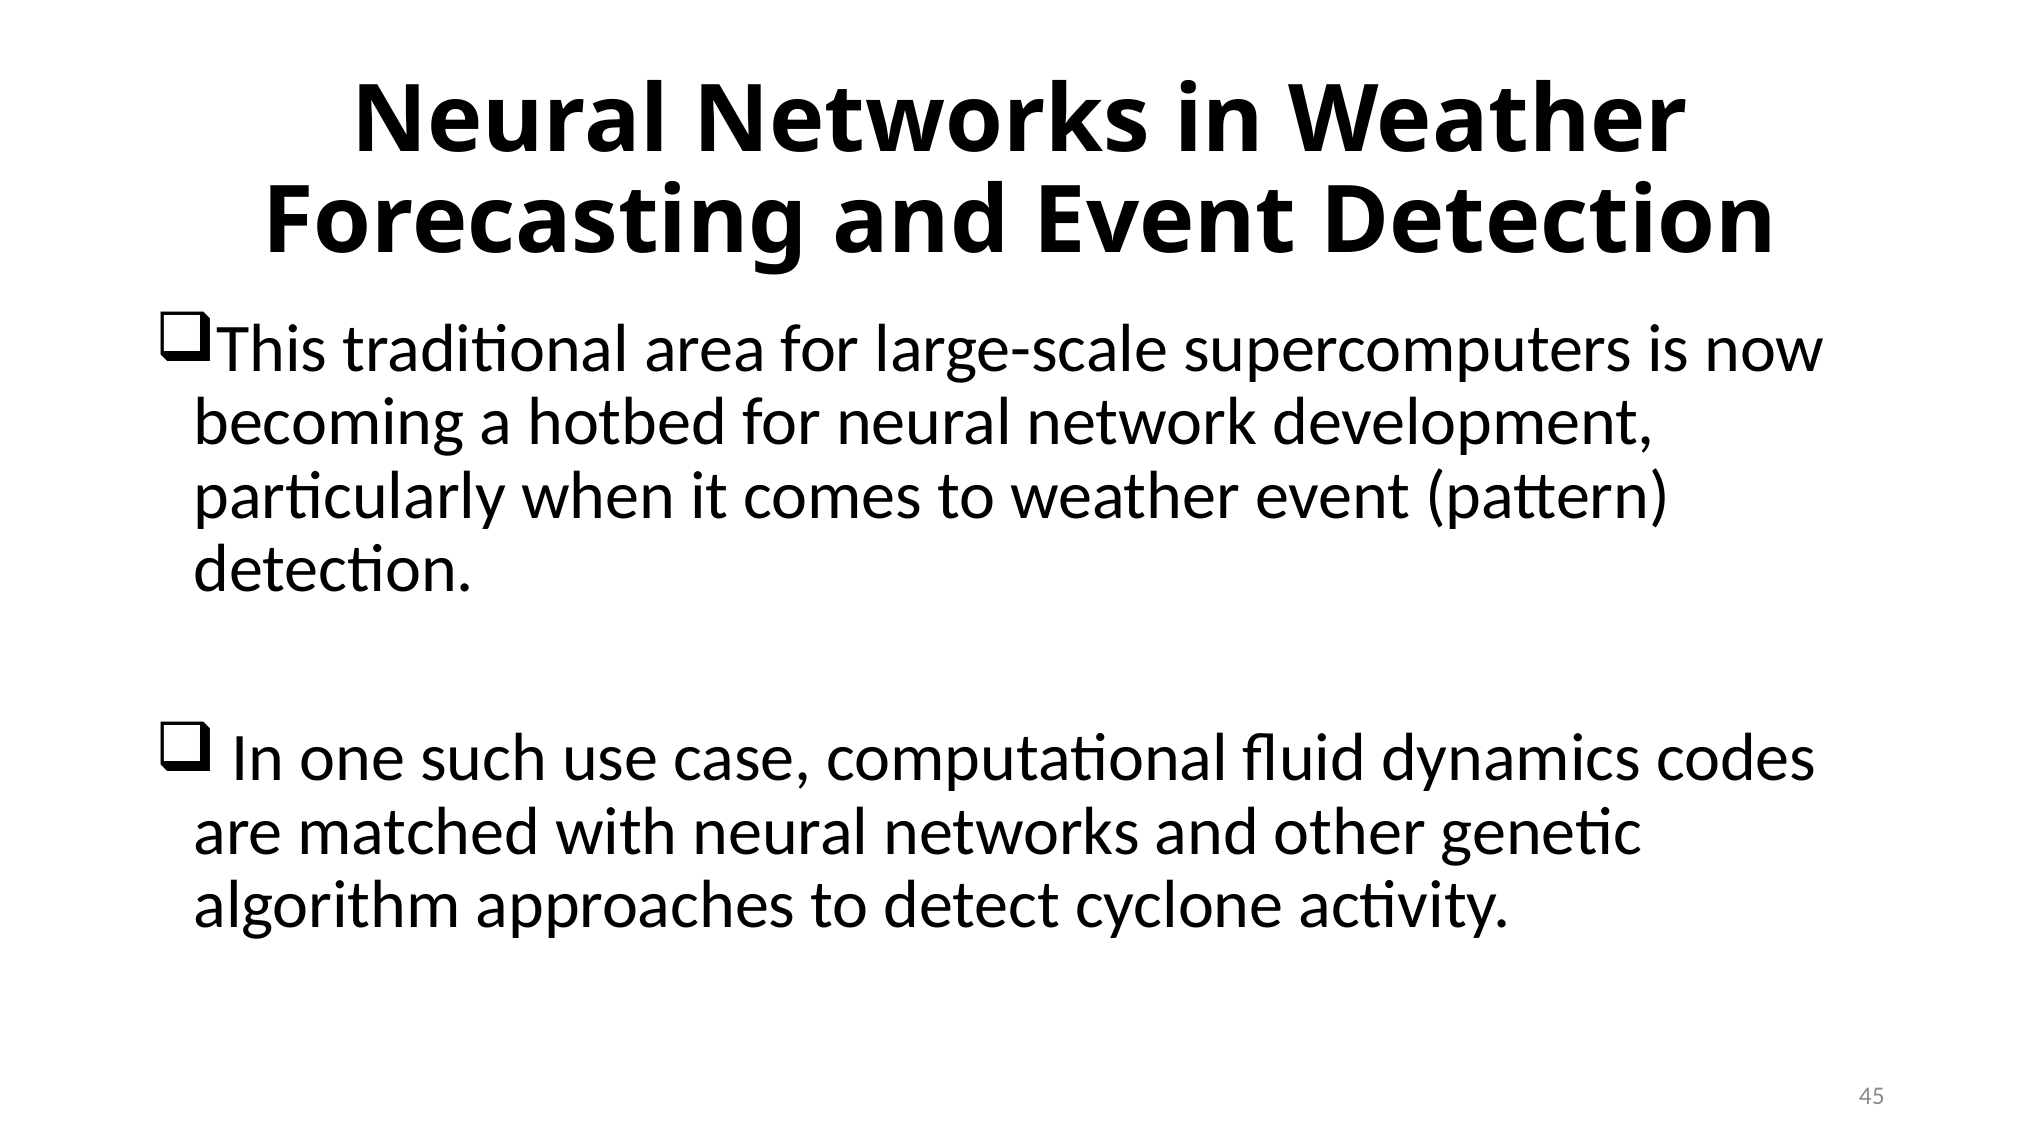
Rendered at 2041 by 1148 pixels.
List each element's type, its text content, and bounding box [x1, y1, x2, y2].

list This traditional area for large-scale supercomputers is now becoming a hotbed for neural network development, particularly when it comes to weather event (pattern) detection. In one such use case, computational fluid dynamics codes are matched with neural networks and other genetic algorithm approaches to detect cyclone activity. [140, 305, 1900, 1034]
slide_number 45 [1440, 1063, 1900, 1125]
title Neural Networks in Weather Forecasting and Event Detection [140, 61, 1900, 283]
